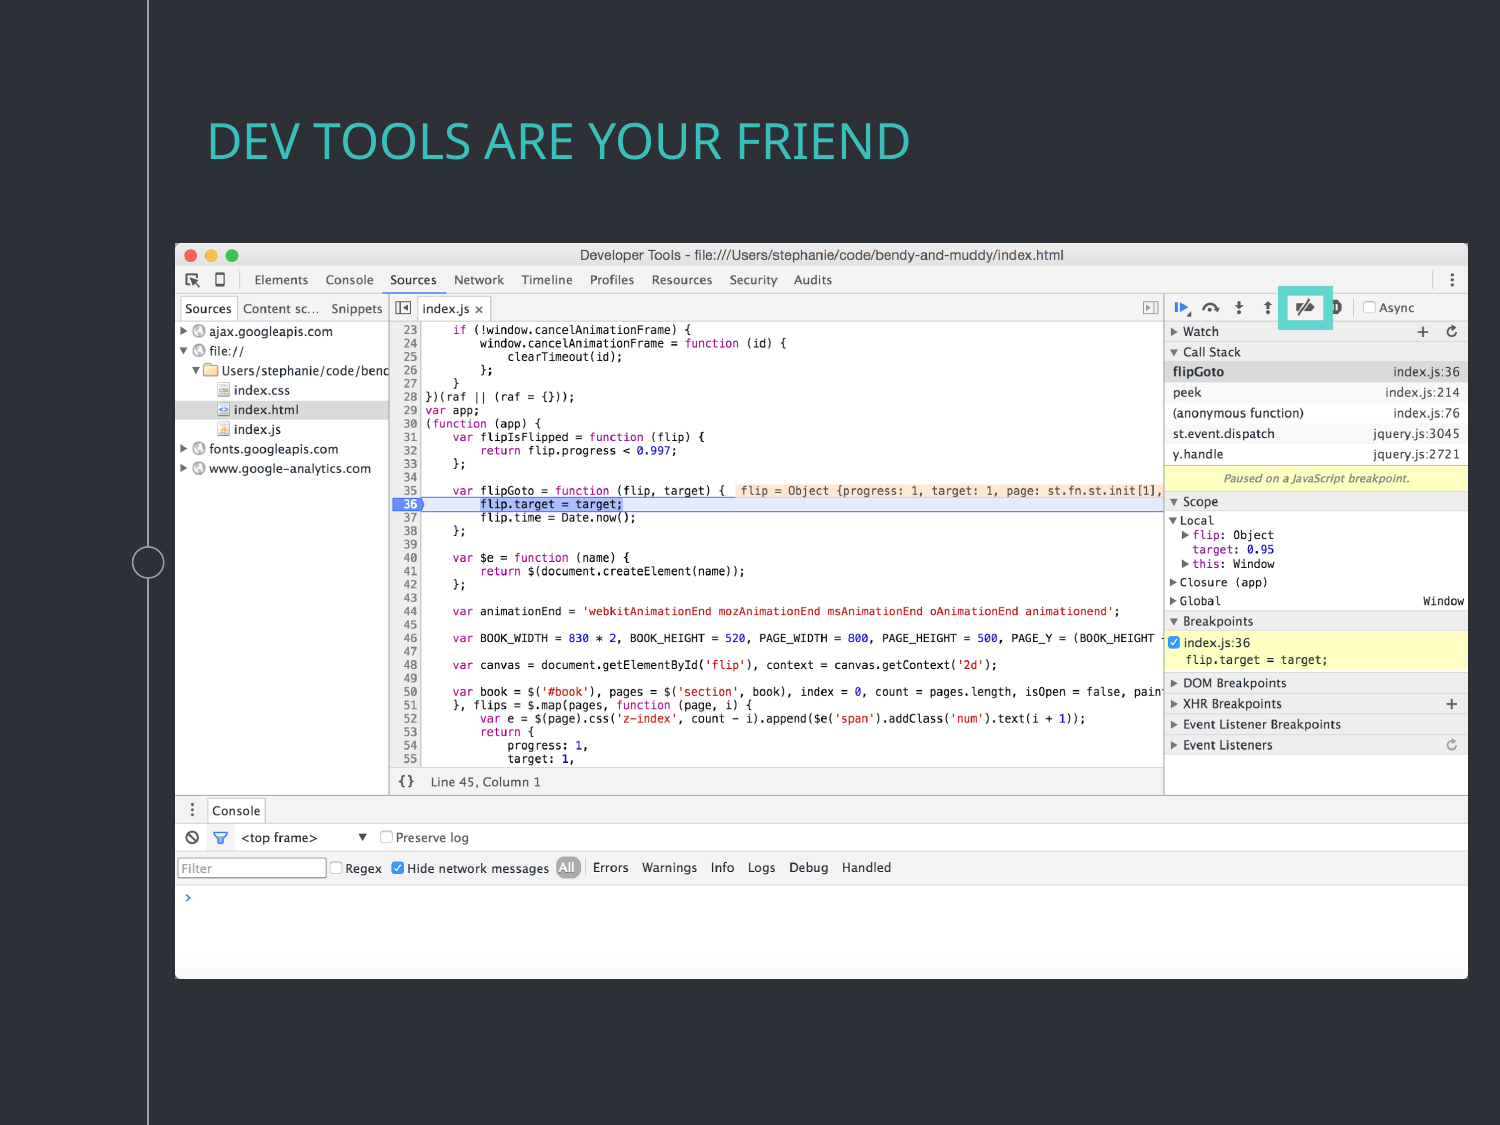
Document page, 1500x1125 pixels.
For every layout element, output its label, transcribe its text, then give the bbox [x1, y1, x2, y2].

title DEV TOOLS ARE YOUR FRIEND [191, 109, 1317, 185]
picture [174, 243, 1469, 979]
